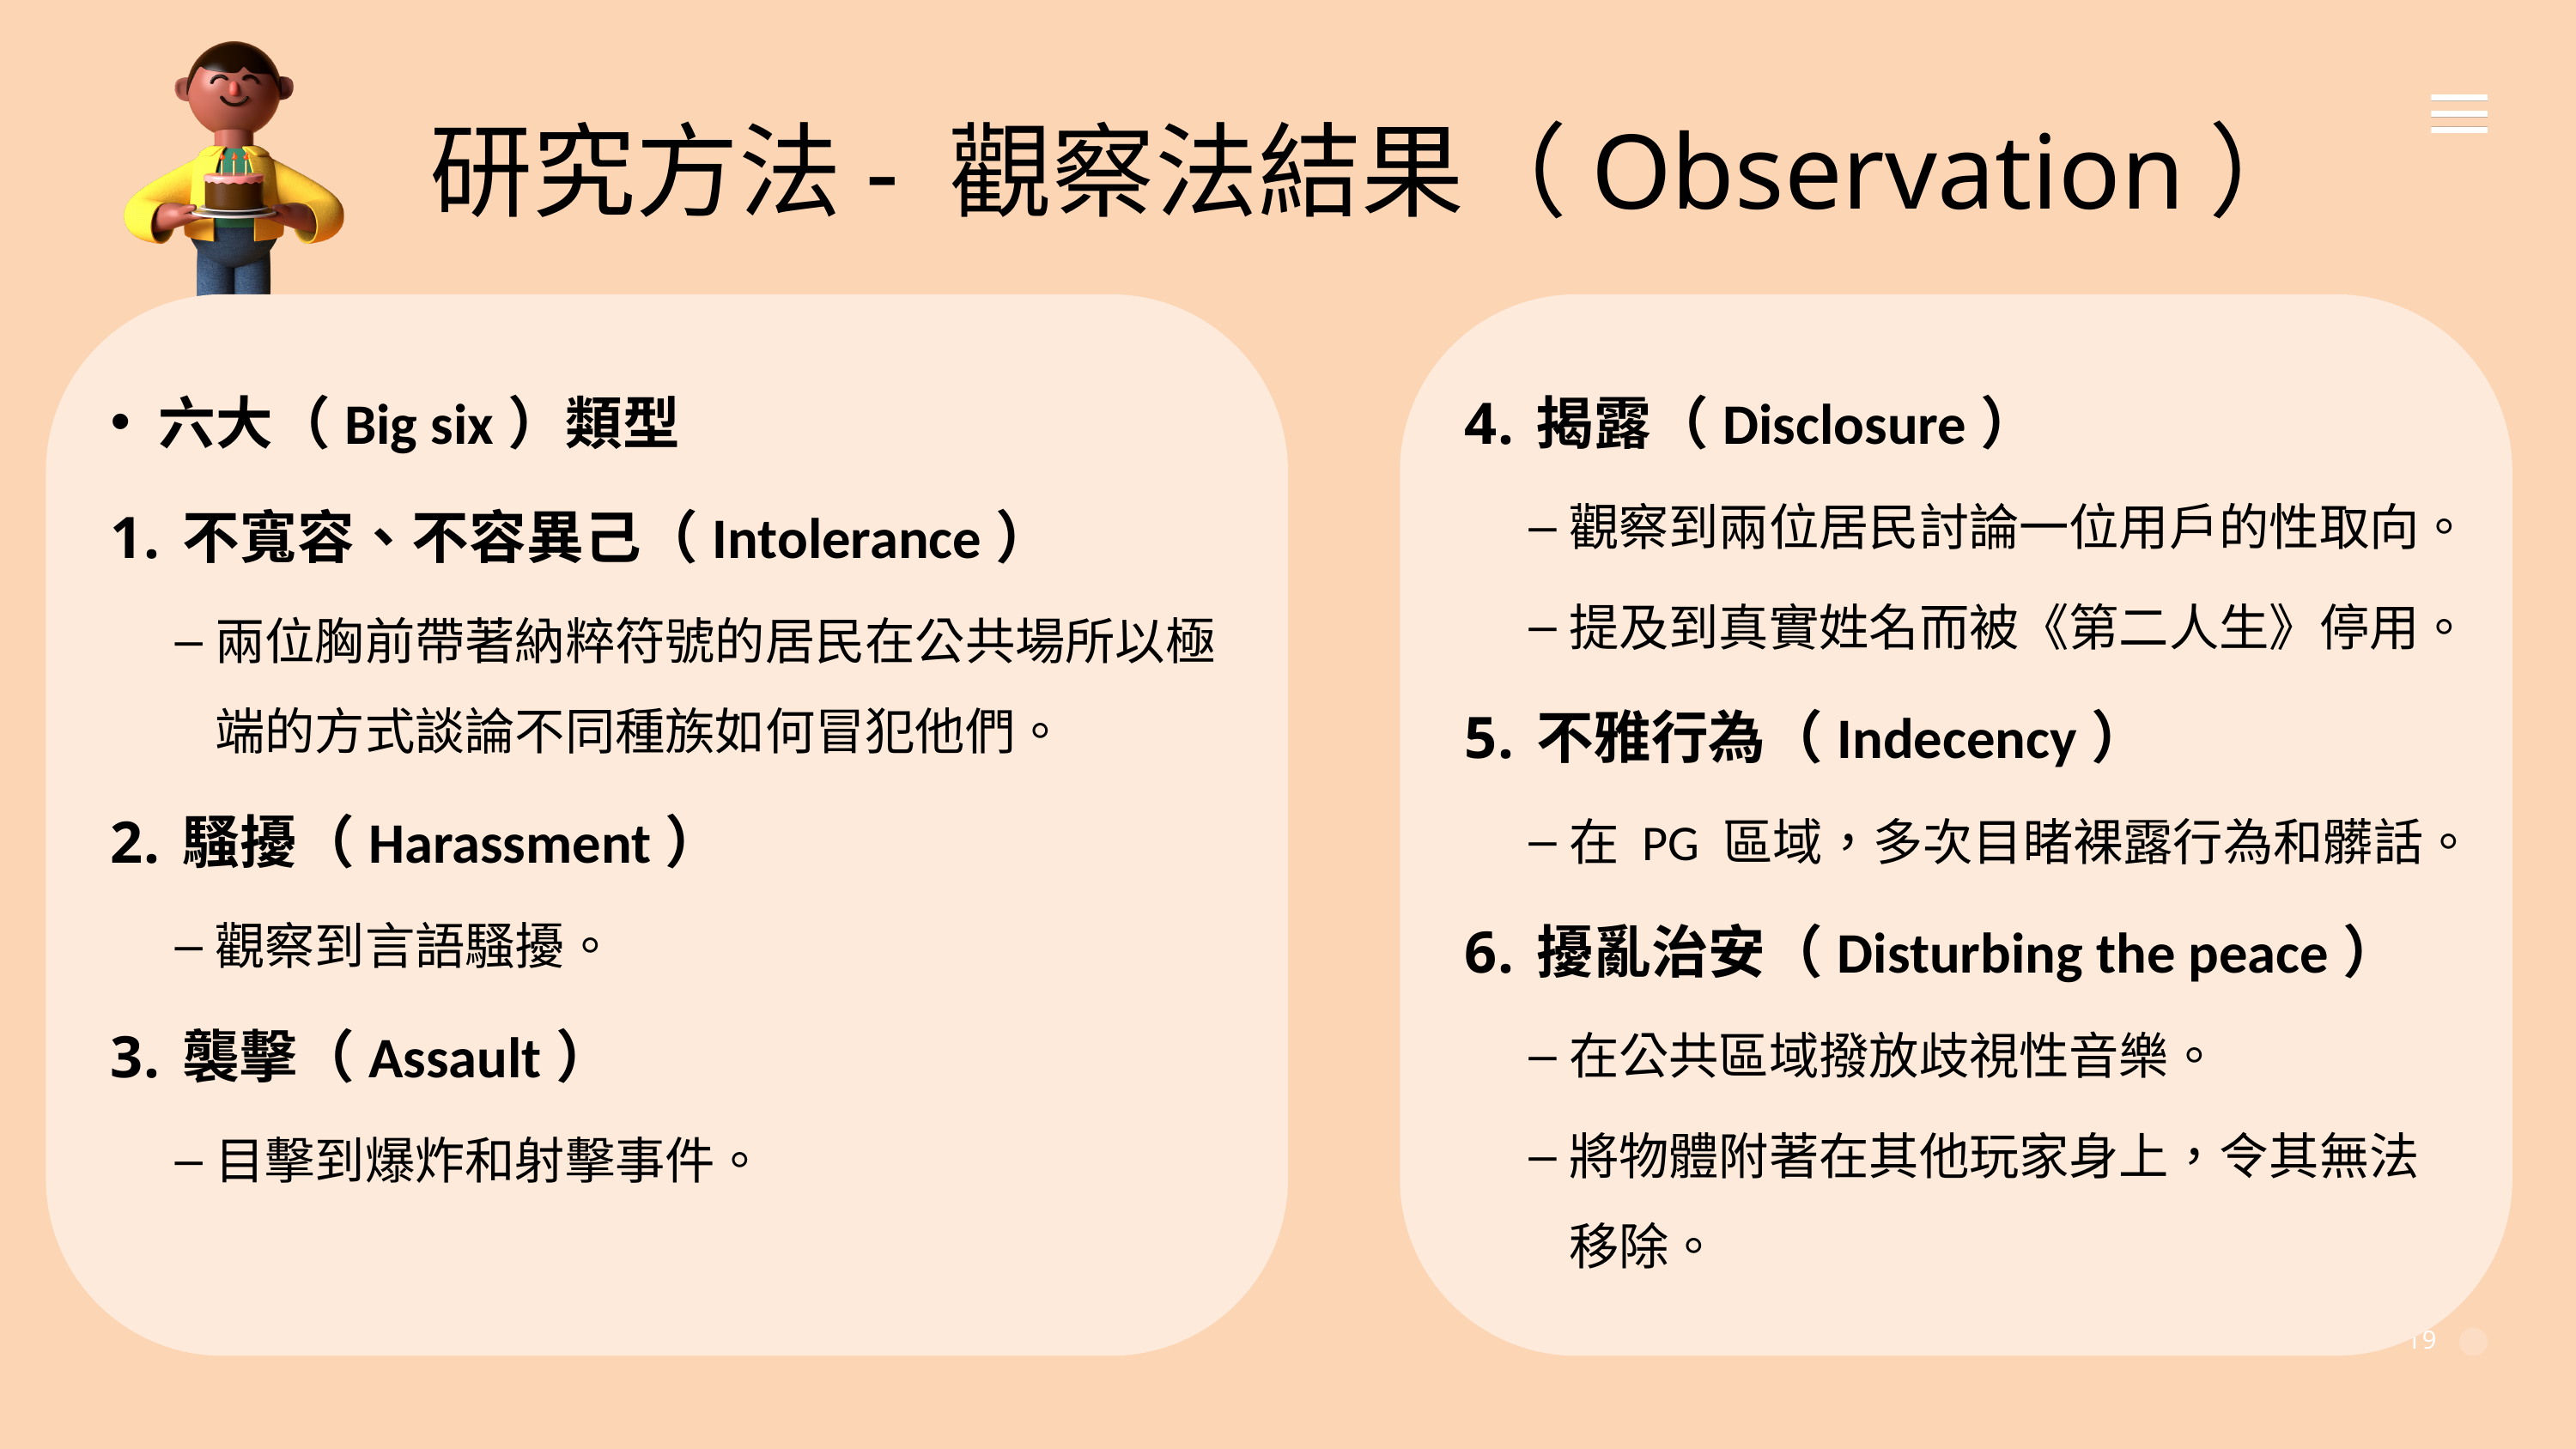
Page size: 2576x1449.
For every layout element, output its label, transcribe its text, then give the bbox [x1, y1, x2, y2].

text_box [2431, 94, 2488, 133]
text_box 研究方法- 觀察法結果（Observation） [416, 41, 2342, 294]
text_box [124, 41, 344, 324]
text_box 六大（Big six）類型 不寬容、不容異己（Intolerance） 兩位胸前帶著納粹符號的居民在公共場所以極端的方式談論不同種族如何冒犯他們。 騷擾（Harassment） 觀察到言語騷擾。 襲擊（Assault） 目擊到爆炸和射擊事件。 [46, 294, 1289, 1356]
text_box 揭露（Disclosure） 觀察到兩位居民討論一位用戶的性取向。 提及到真實姓名而被《第二人生》停用。 不雅行為（Indecency） 在 PG 區域，多次目睹裸露行為和髒話。 擾亂治安（Disturbing the peace） 在公共區域撥放歧視性音樂。 將物體附著在其他玩家身上，令其無法移除。 [1400, 294, 2512, 1356]
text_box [2110, 1327, 2488, 1356]
